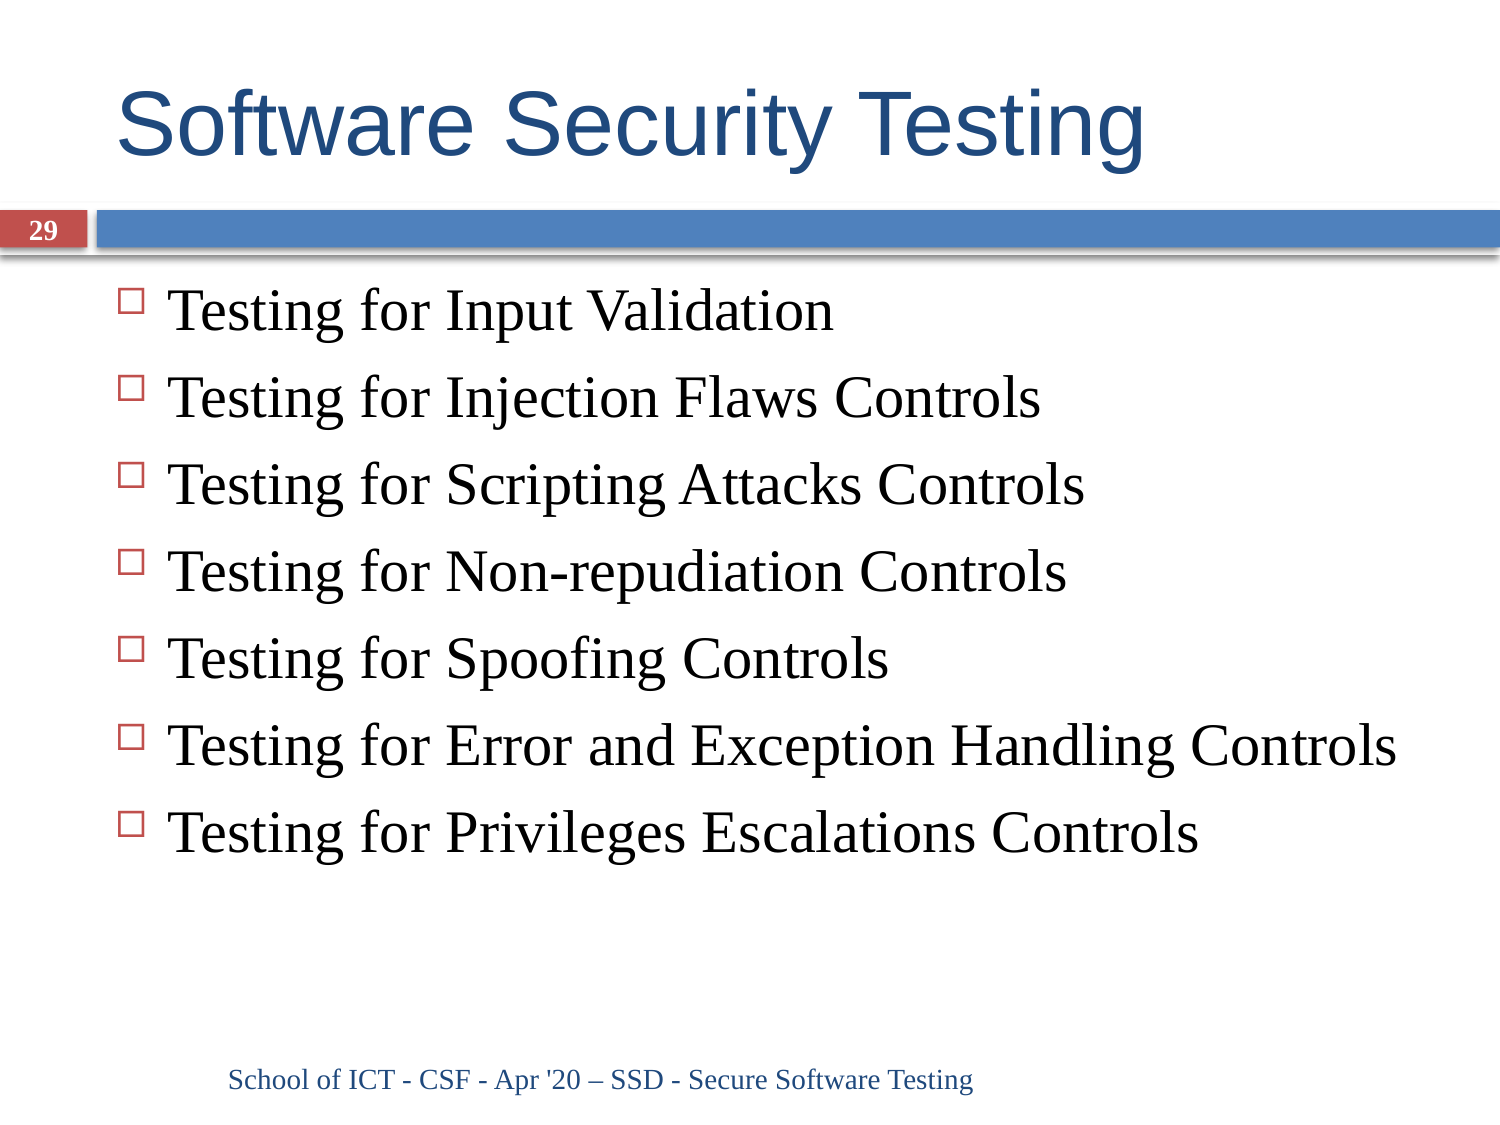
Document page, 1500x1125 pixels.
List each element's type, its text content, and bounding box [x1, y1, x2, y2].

slide_number 29 [0, 208, 88, 249]
title Software Security Testing [100, 37, 1438, 200]
footer School of ICT - CSF - Apr '20 – SSD - Secure Software Testing [99, 1048, 990, 1108]
list Testing for Input Validation Testing for Injection Flaws Controls Testing for Scripting Attacks Controls Testing for Non-repudiation Controls Testing for Spoofing Controls Testing for Error and Exception Handling Controls Testing for Privileges Escalations Controls [100, 262, 1438, 1000]
